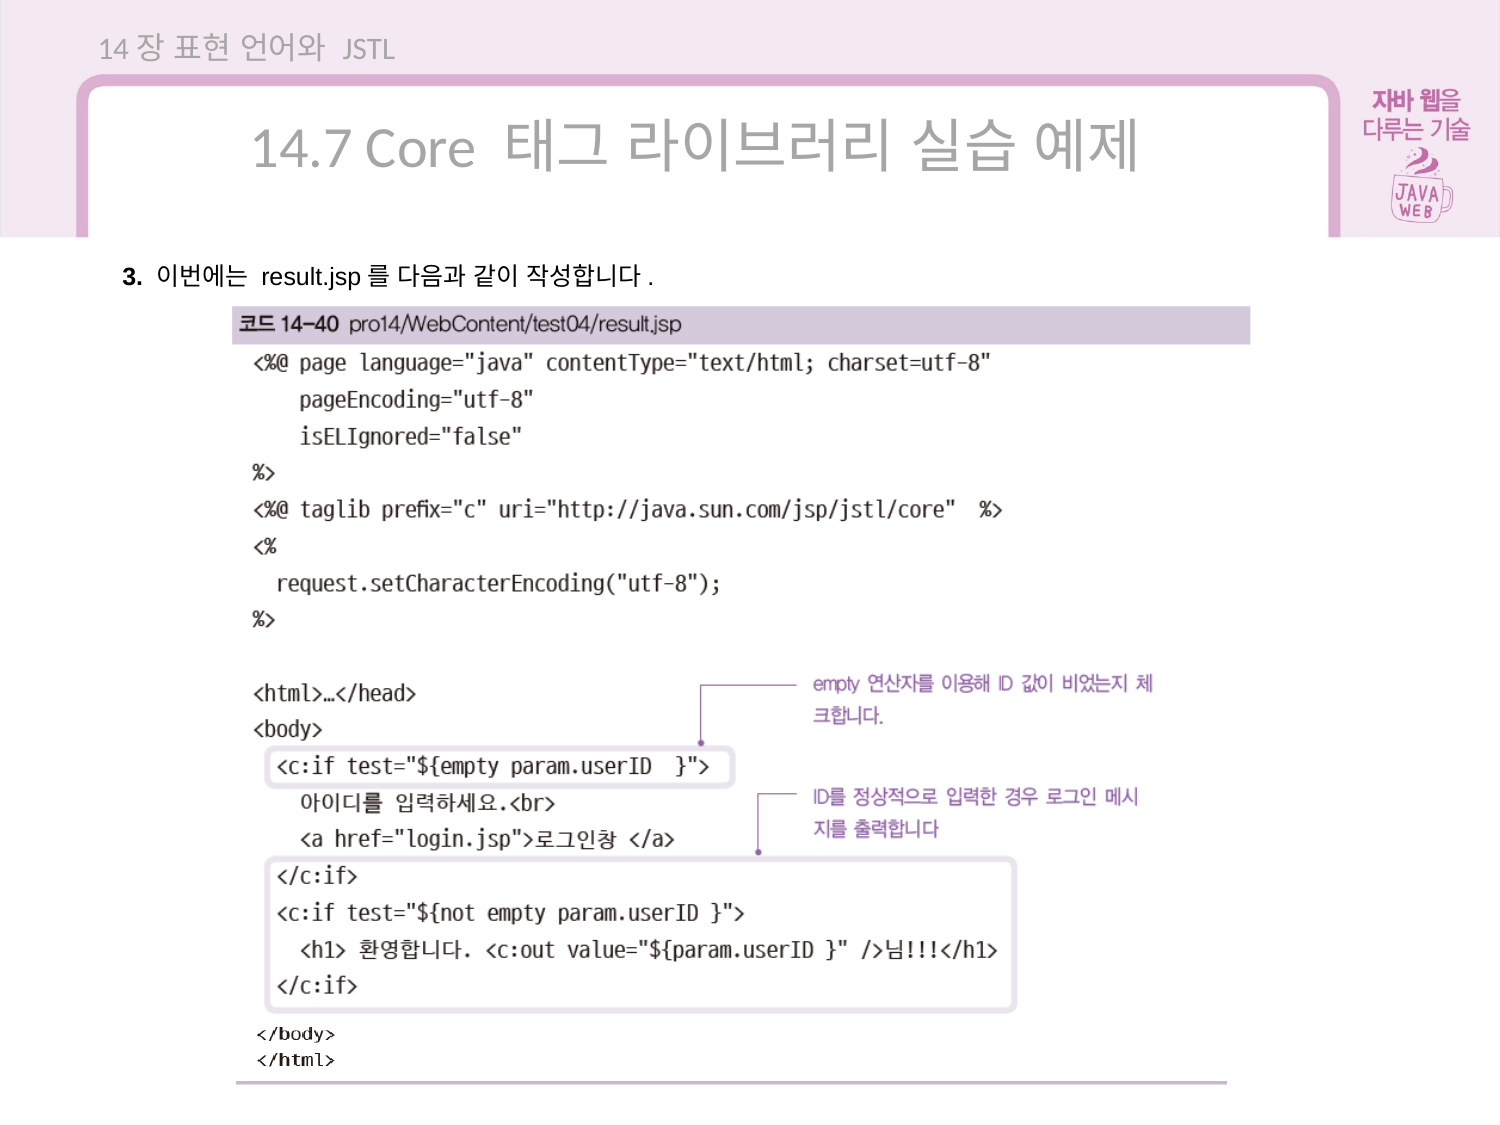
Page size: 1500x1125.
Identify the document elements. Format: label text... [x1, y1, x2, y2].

text_box 14.7 Core 태그 라이브러리 실습 예제 [170, 101, 1221, 187]
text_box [231, 298, 1254, 1091]
picture [0, 0, 1500, 1125]
text_box 14장 표현 언어와 JSTL [82, 0, 1133, 74]
text_box 3. 이번에는 result.jsp를 다음과 같이 작성합니다. [107, 252, 1339, 298]
